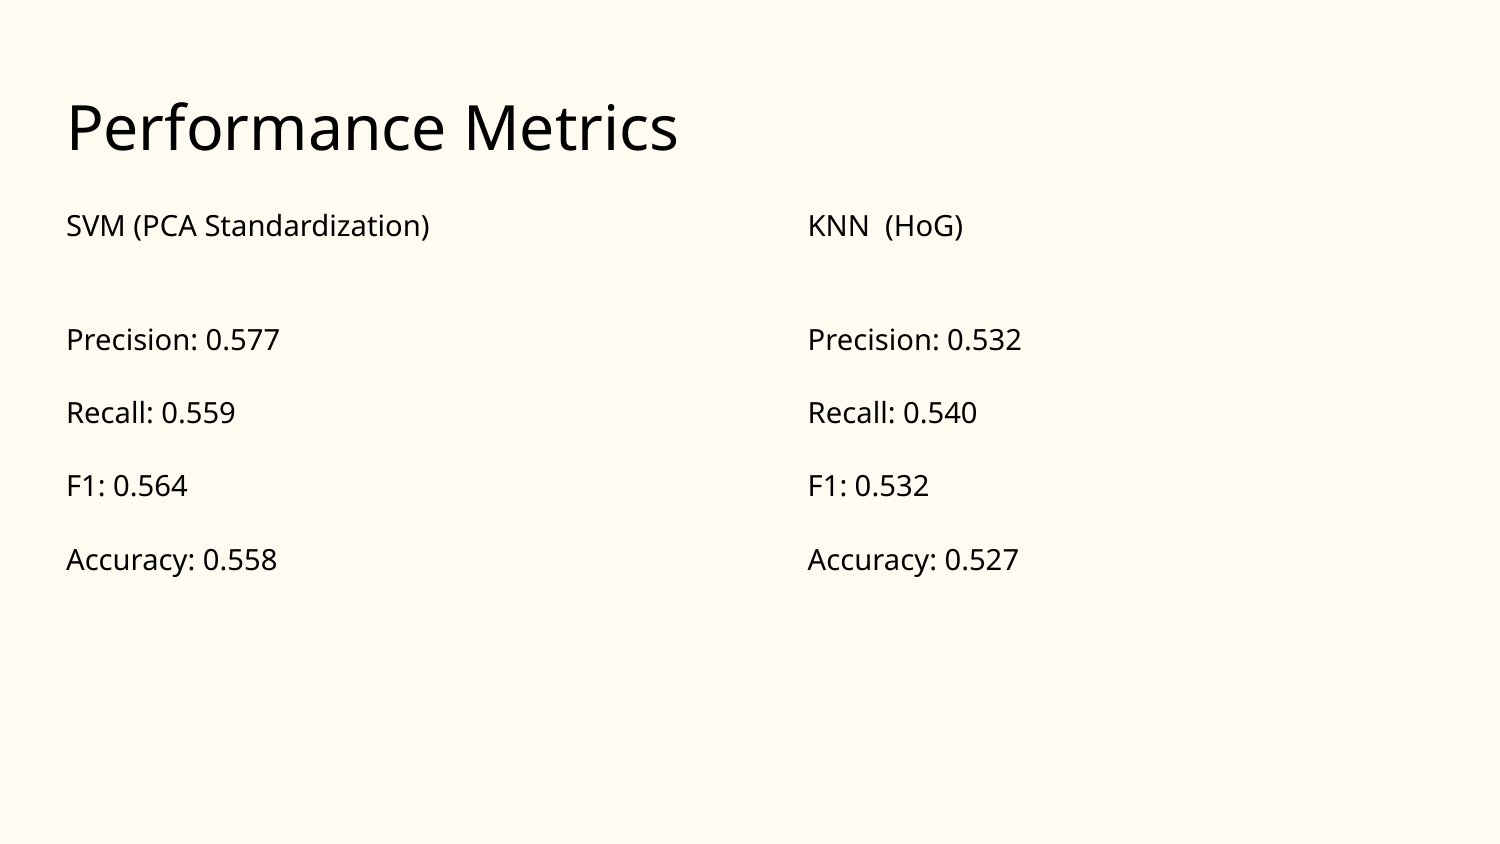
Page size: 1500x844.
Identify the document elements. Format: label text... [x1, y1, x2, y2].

title Performance Metrics [51, 72, 1449, 174]
list KNN (HoG) Precision: 0.532 Recall: 0.540 F1: 0.532 Accuracy: 0.527 [792, 192, 1449, 750]
list SVM (PCA Standardization) Precision: 0.577 Recall: 0.559 F1: 0.564 Accuracy: 0.558 [51, 192, 708, 750]
